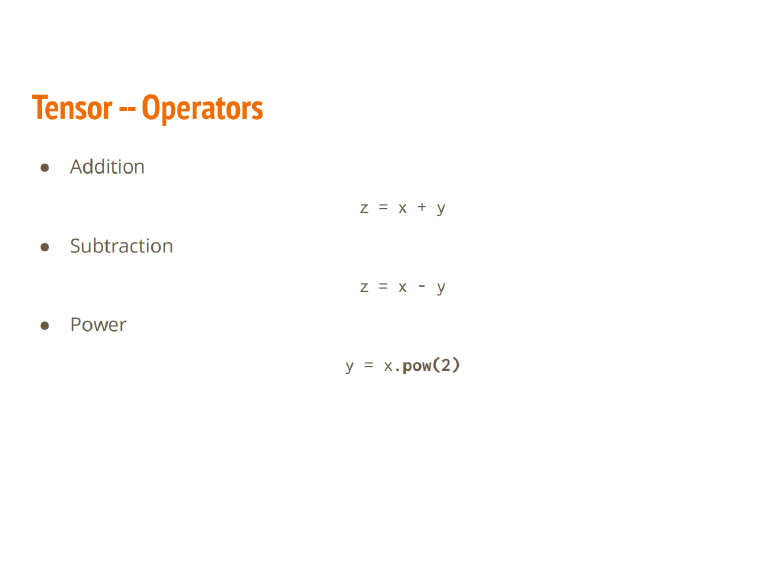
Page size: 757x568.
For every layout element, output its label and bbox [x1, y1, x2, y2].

picture [23, 82, 733, 422]
